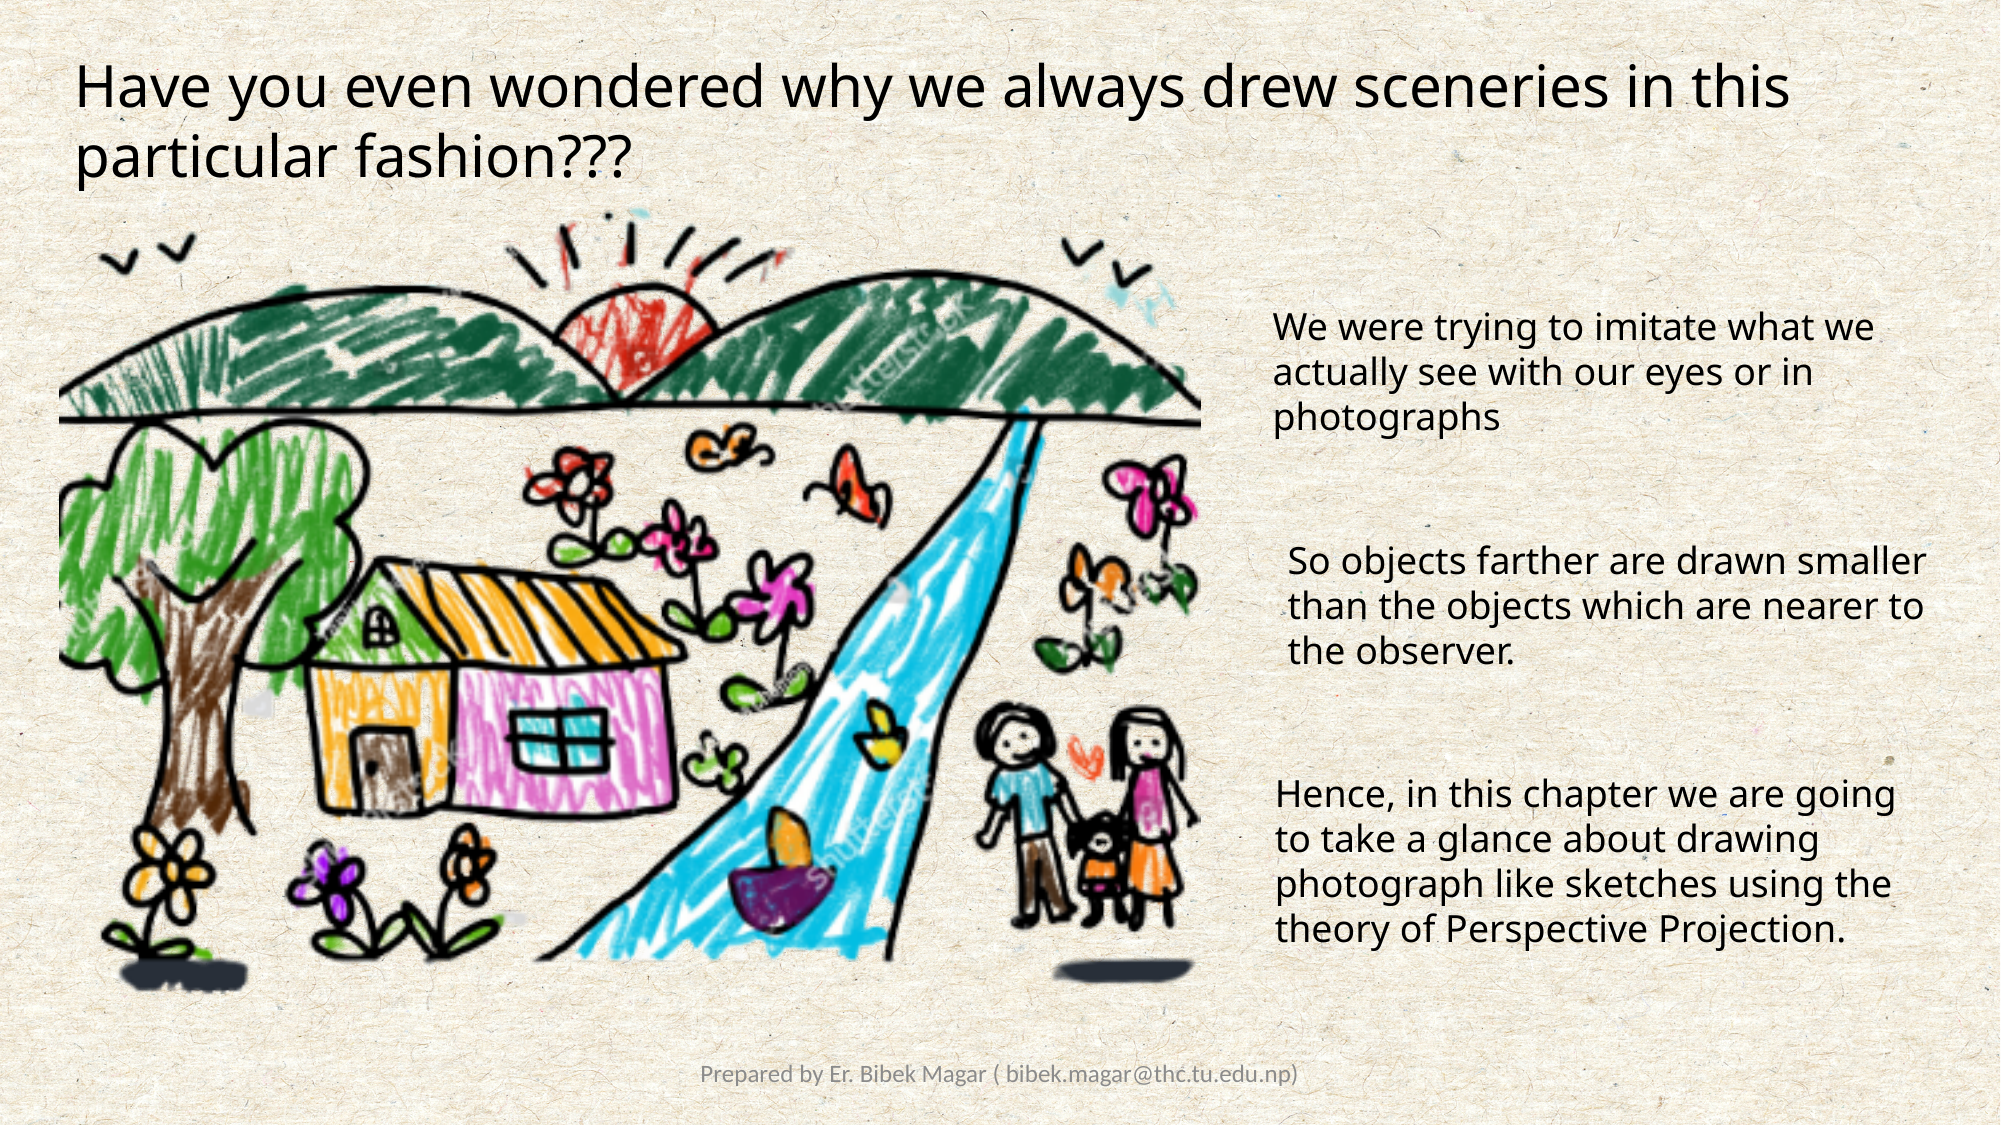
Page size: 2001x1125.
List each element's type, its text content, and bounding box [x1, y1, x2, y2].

picture [0, 0, 2001, 1125]
text_box So objects farther are drawn smaller than the objects which are nearer to the observer. [1272, 529, 1944, 679]
footer Prepared by Er. Bibek Magar ( bibek.magar@thc.tu.edu.np) [662, 1042, 1338, 1103]
text_box We were trying to imitate what we actually see with our eyes or in photographs [1257, 295, 1940, 446]
text_box Hence, in this chapter we are going to take a glance about drawing photograph like sketches using the theory of Perspective Projection. [1260, 762, 1940, 958]
text_box Have you even wondered why we always drew sceneries in this particular fashion??? [59, 42, 1873, 197]
